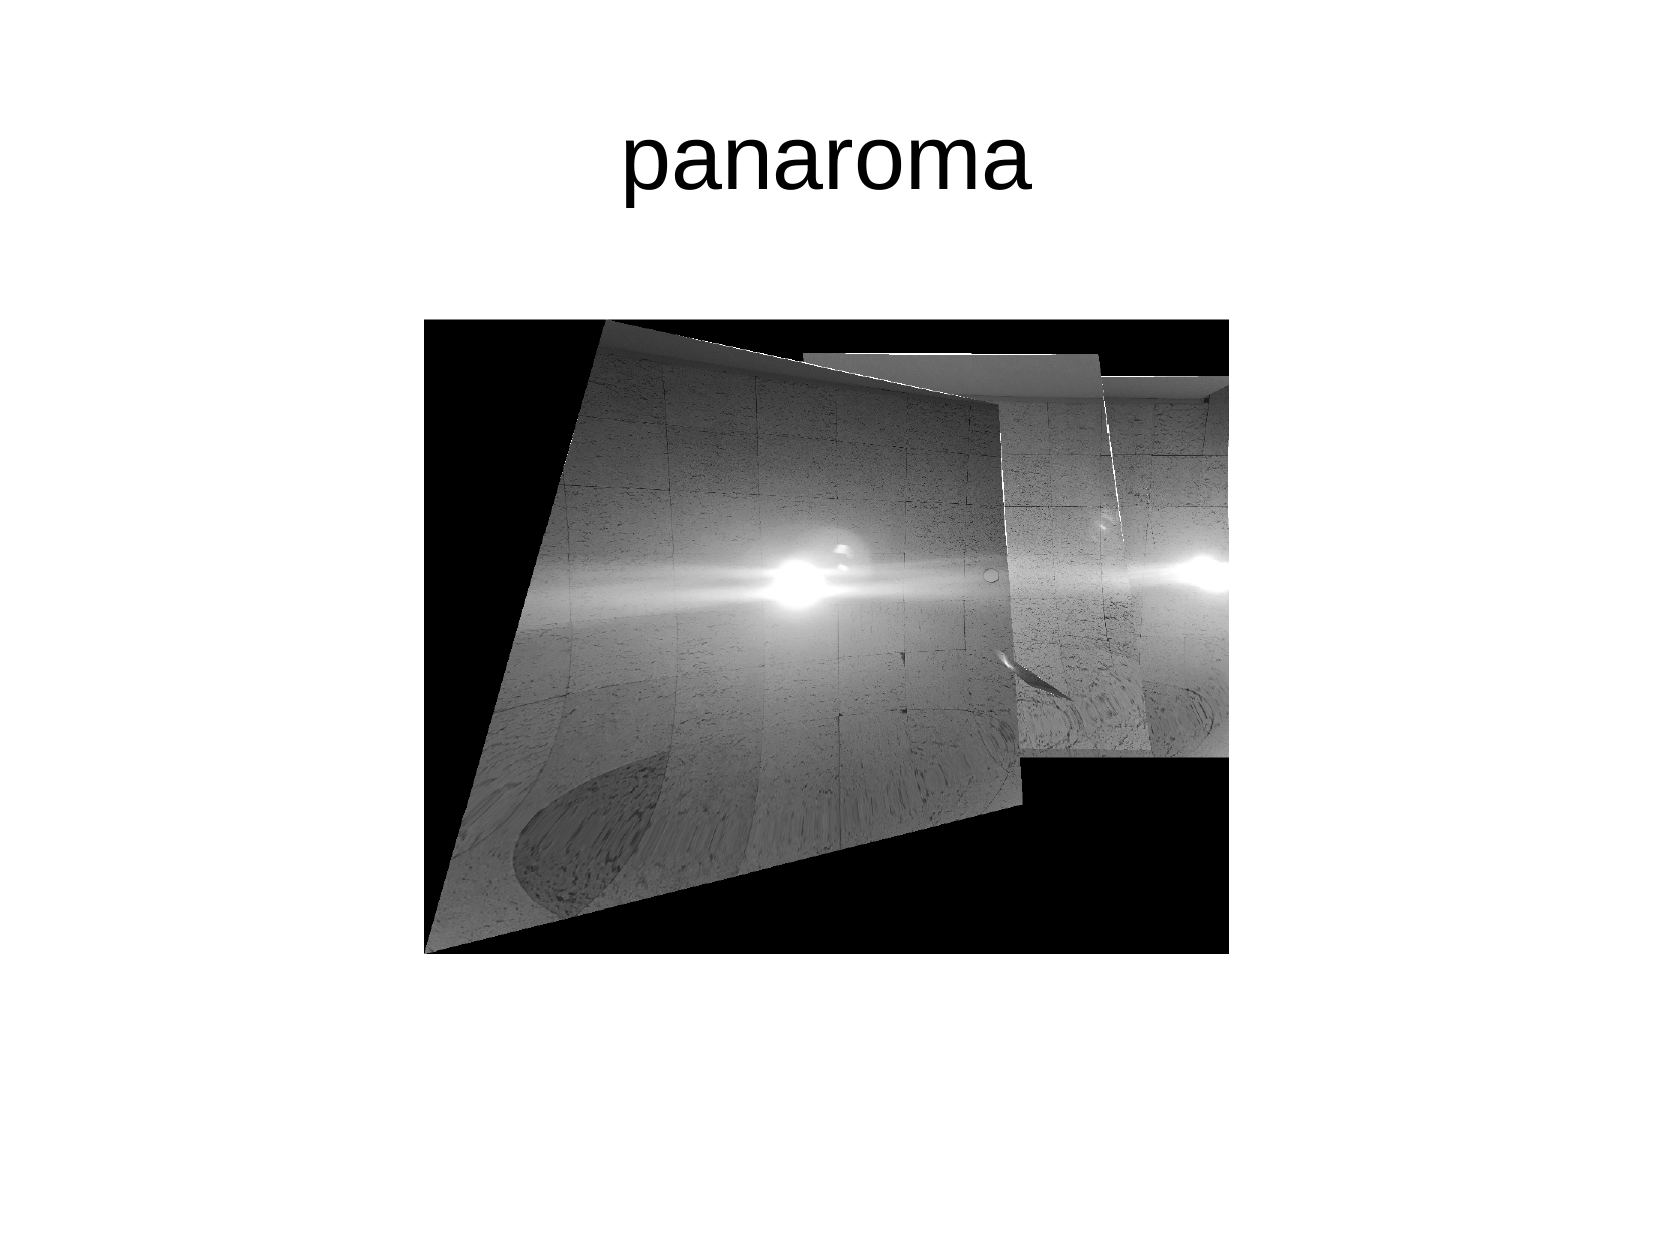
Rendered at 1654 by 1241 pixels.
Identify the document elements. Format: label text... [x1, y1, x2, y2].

picture [354, 289, 1299, 1010]
text_box panaroma [82, 49, 1571, 257]
